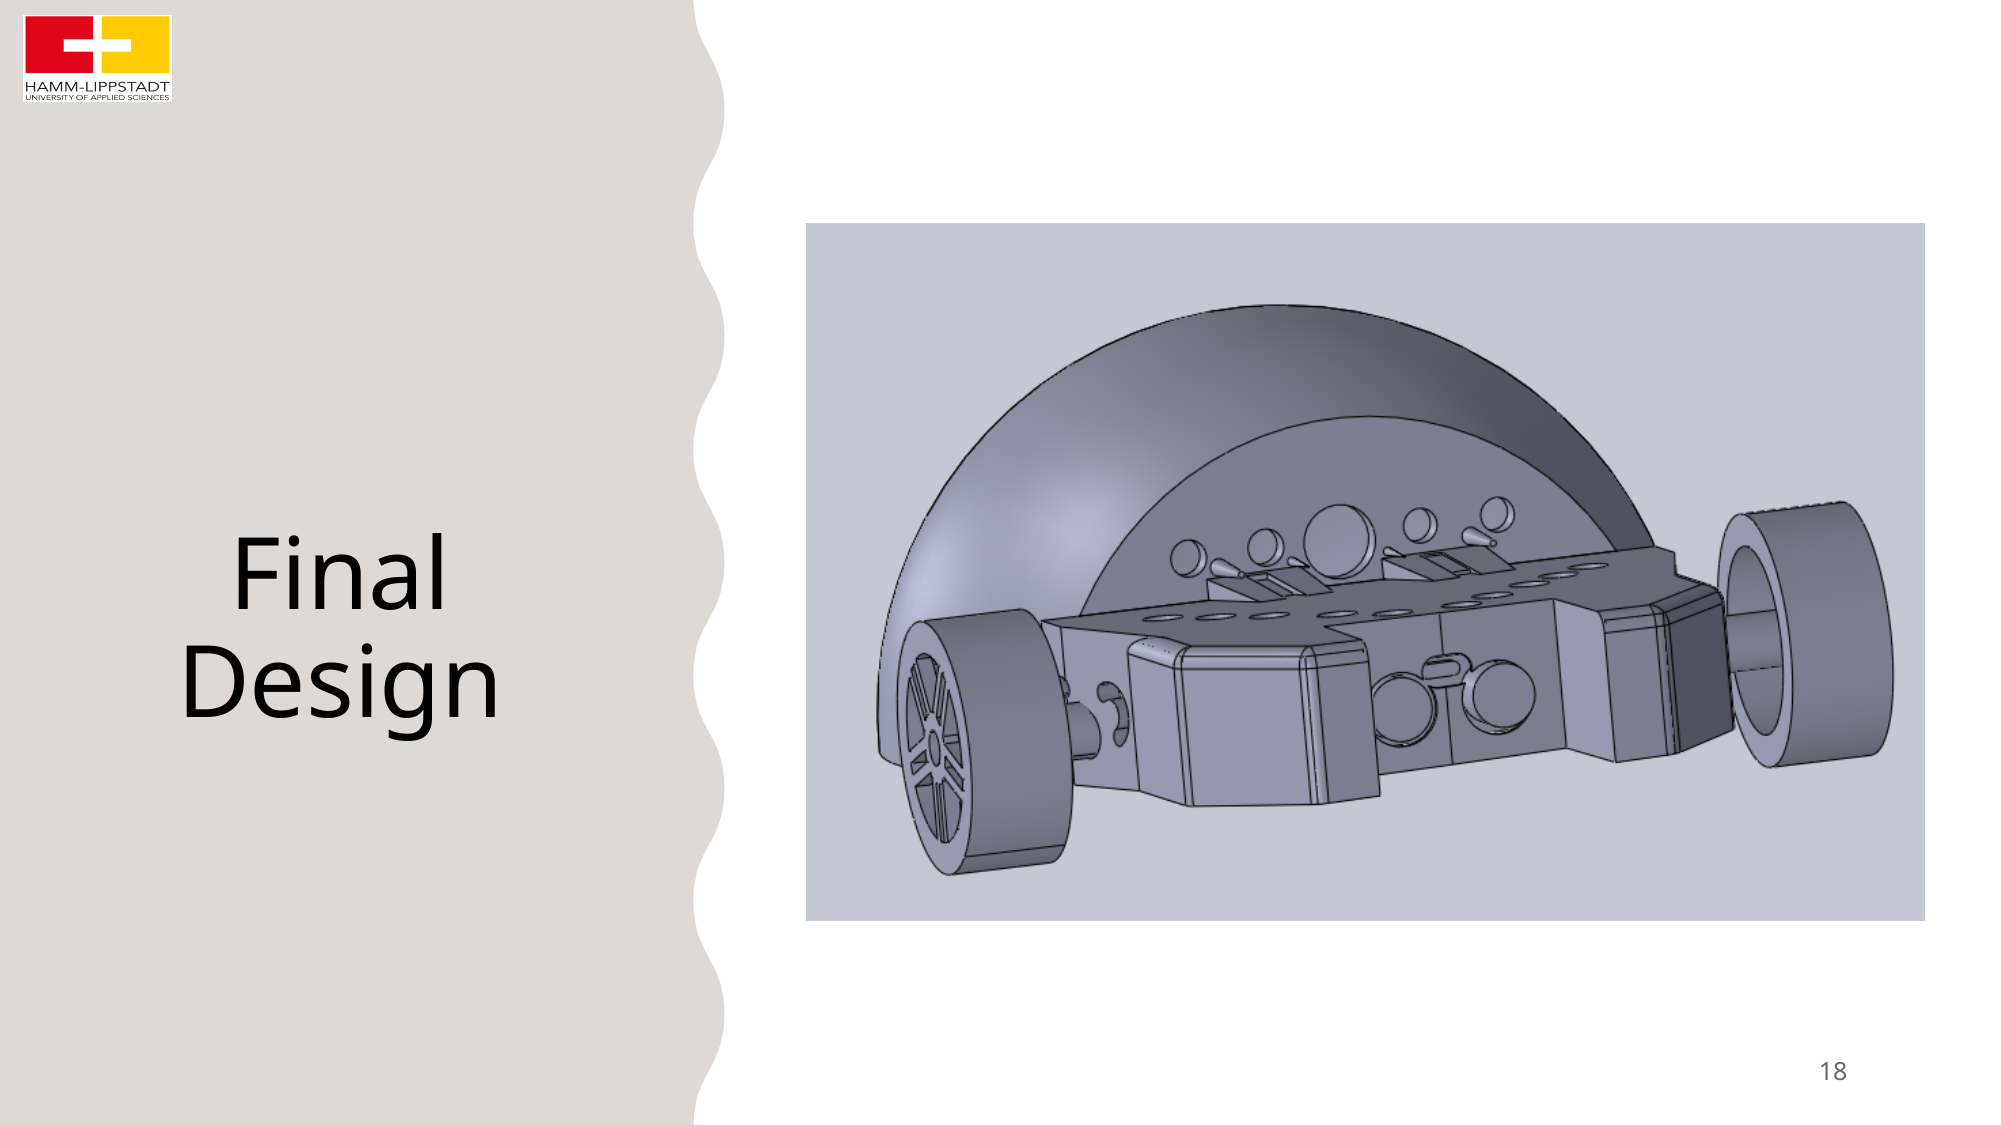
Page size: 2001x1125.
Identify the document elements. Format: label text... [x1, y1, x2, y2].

slide_number 18 [1412, 1042, 1863, 1103]
picture [22, 15, 172, 102]
text_box [0, 0, 726, 1125]
title Final Design [75, 118, 606, 747]
text_box [695, 0, 2000, 1125]
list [806, 223, 1925, 921]
